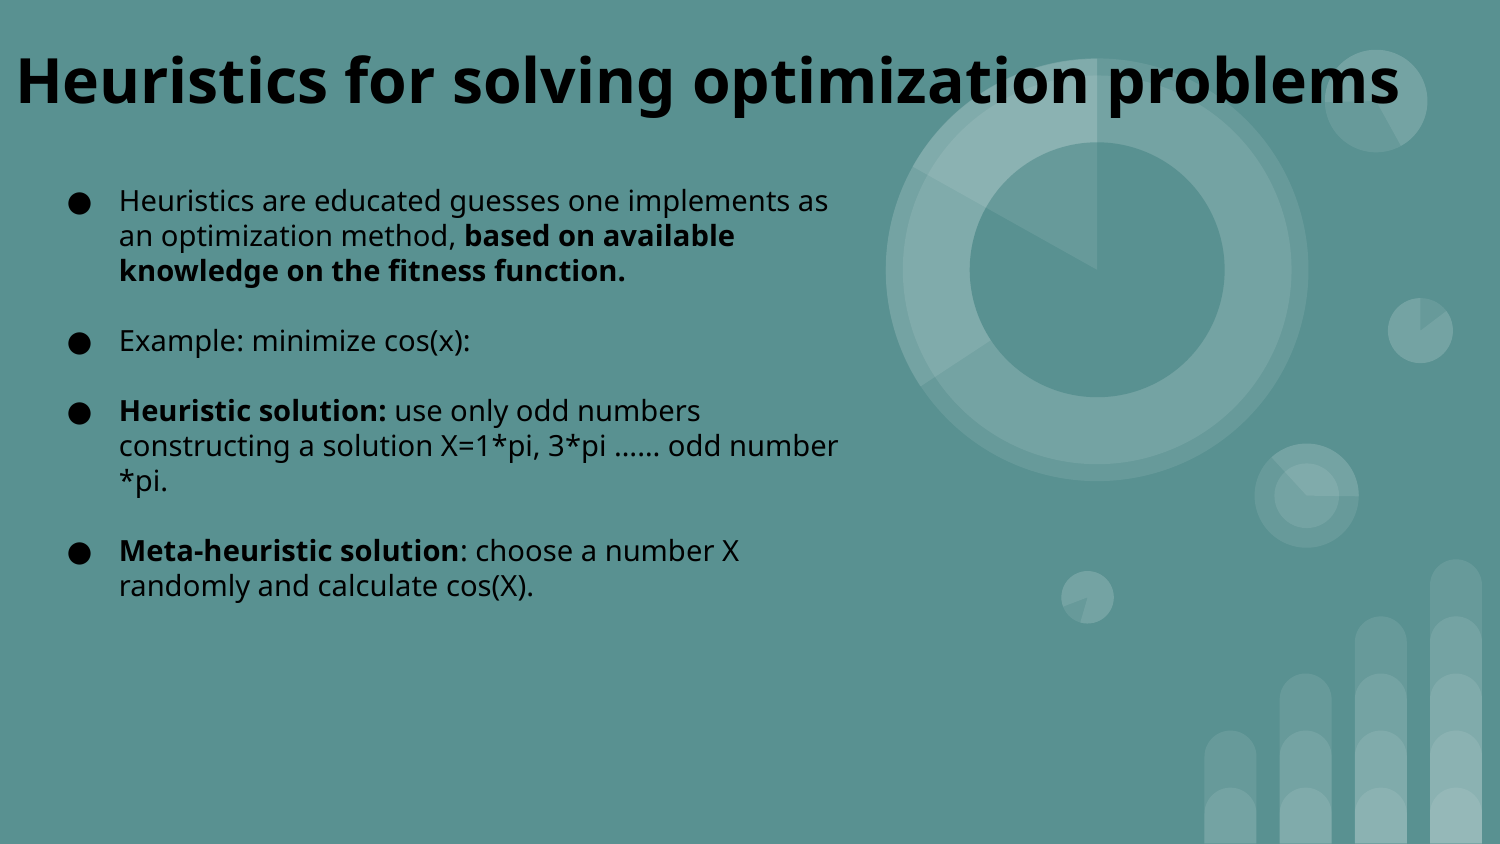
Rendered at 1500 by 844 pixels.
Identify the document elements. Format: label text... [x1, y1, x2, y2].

title Heuristics for solving optimization problems [0, 0, 1447, 158]
text_box Heuristics are educated guesses one implements as an optimization method, based on available knowledge on the fitness function. Example: minimize cos(x): Heuristic solution: use only odd numbers constructing a solution X=1*pi, 3*pi …… odd number *pi. Meta-heuristic solution: choose a number X randomly and calculate cos(X). [28, 167, 876, 614]
